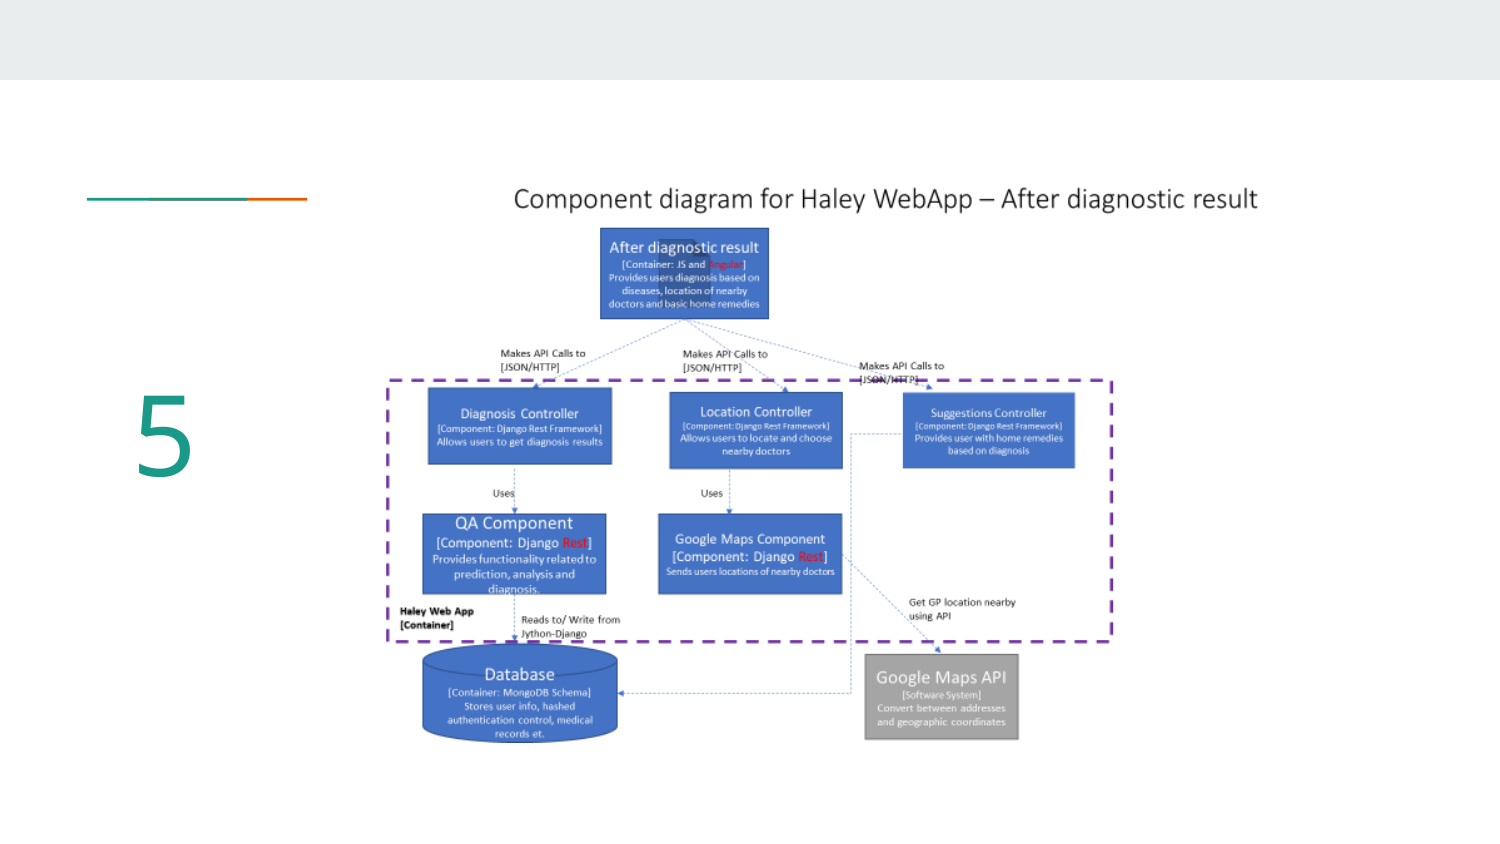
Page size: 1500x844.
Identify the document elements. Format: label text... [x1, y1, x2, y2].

picture [365, 179, 1367, 743]
list 5 [92, 335, 214, 826]
